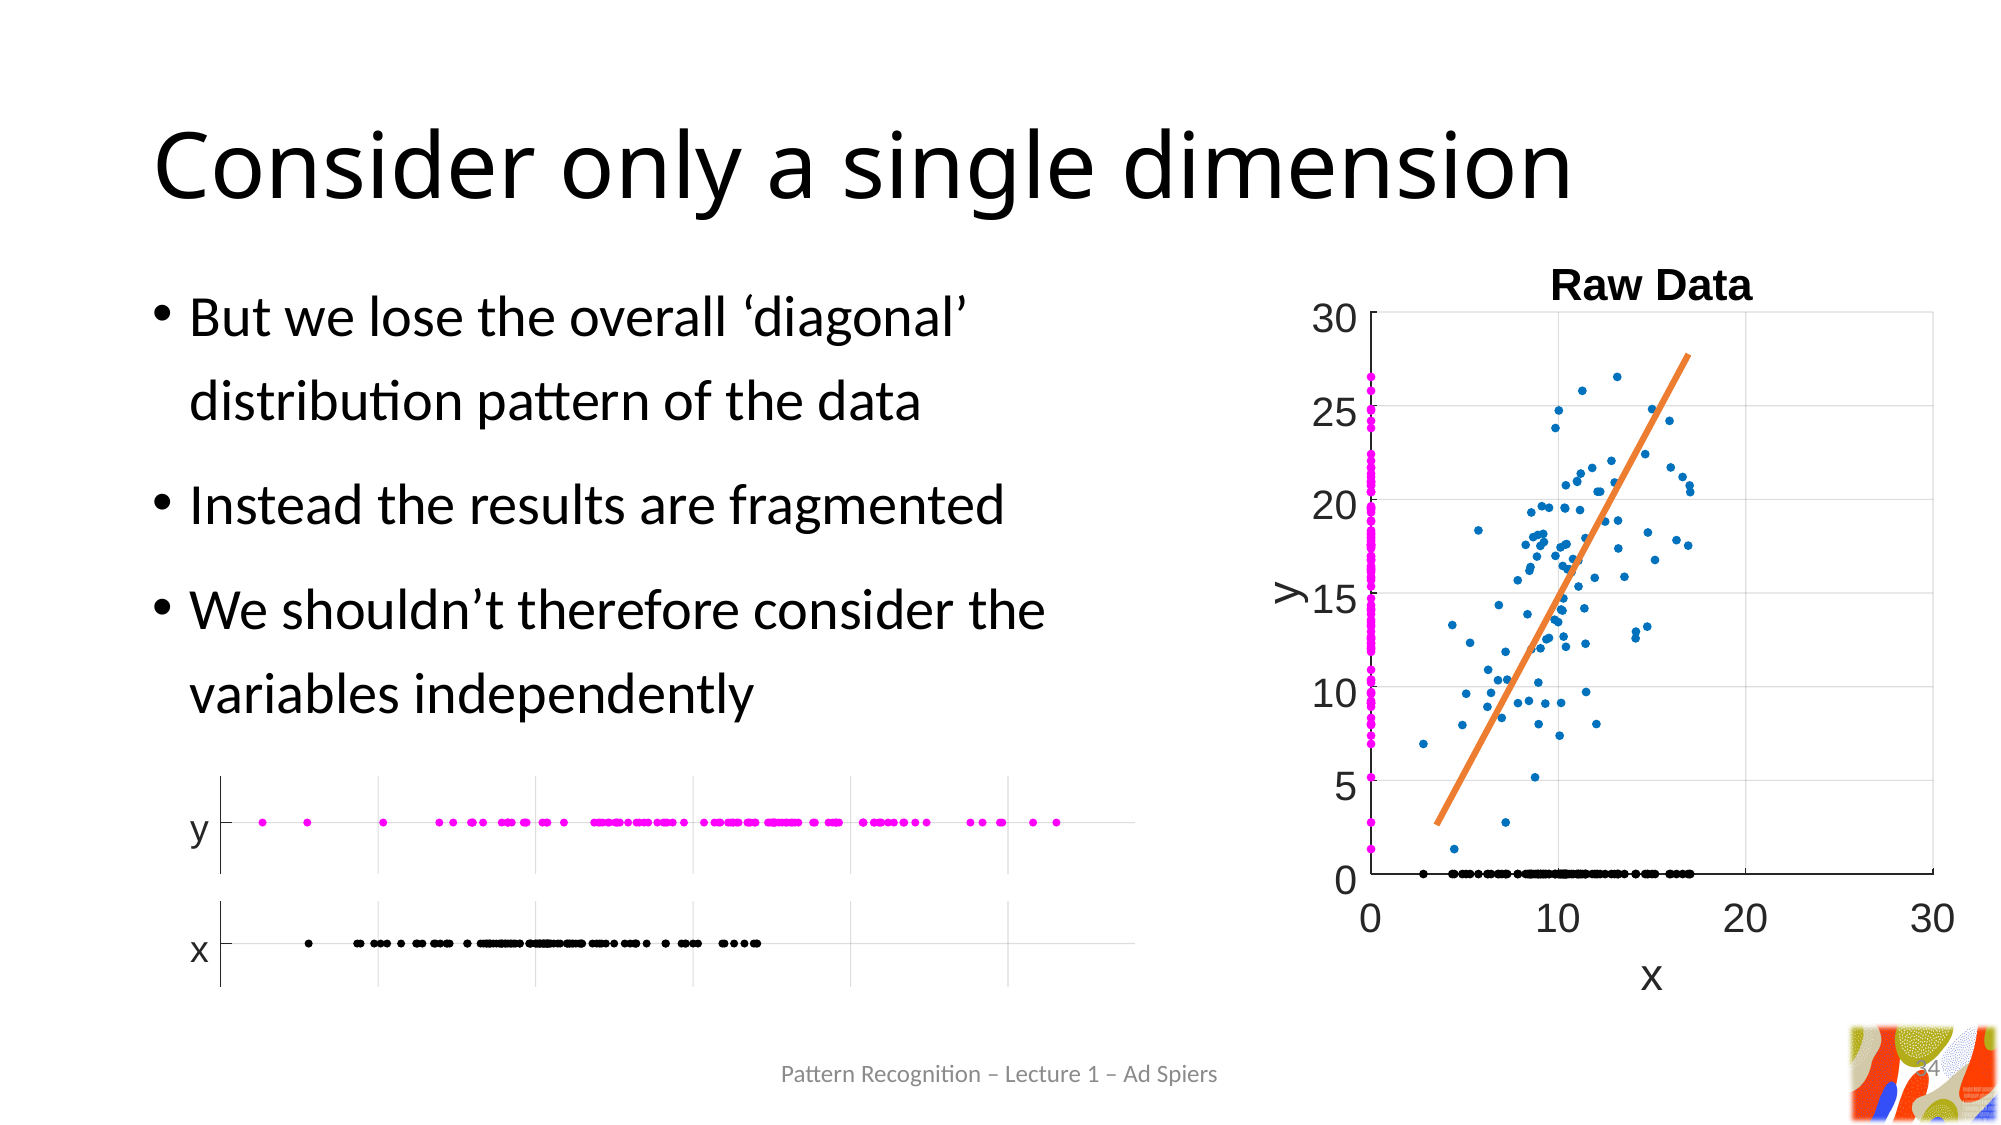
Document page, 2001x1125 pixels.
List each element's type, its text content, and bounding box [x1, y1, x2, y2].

picture [1854, 1030, 1992, 1117]
slide_number 34 [1505, 1036, 1956, 1097]
picture [159, 776, 1135, 874]
picture [1251, 252, 1980, 1015]
footer Pattern Recognition – Lecture 1 – Ad Spiers [662, 1042, 1338, 1103]
title Consider only a single dimension [137, 59, 1863, 256]
picture [159, 901, 1135, 987]
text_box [1436, 354, 1689, 825]
list But we lose the overall ‘diagonal’ distribution pattern of the data Instead the results are fragmented We shouldn’t therefore consider the variables independently [137, 256, 1264, 1037]
